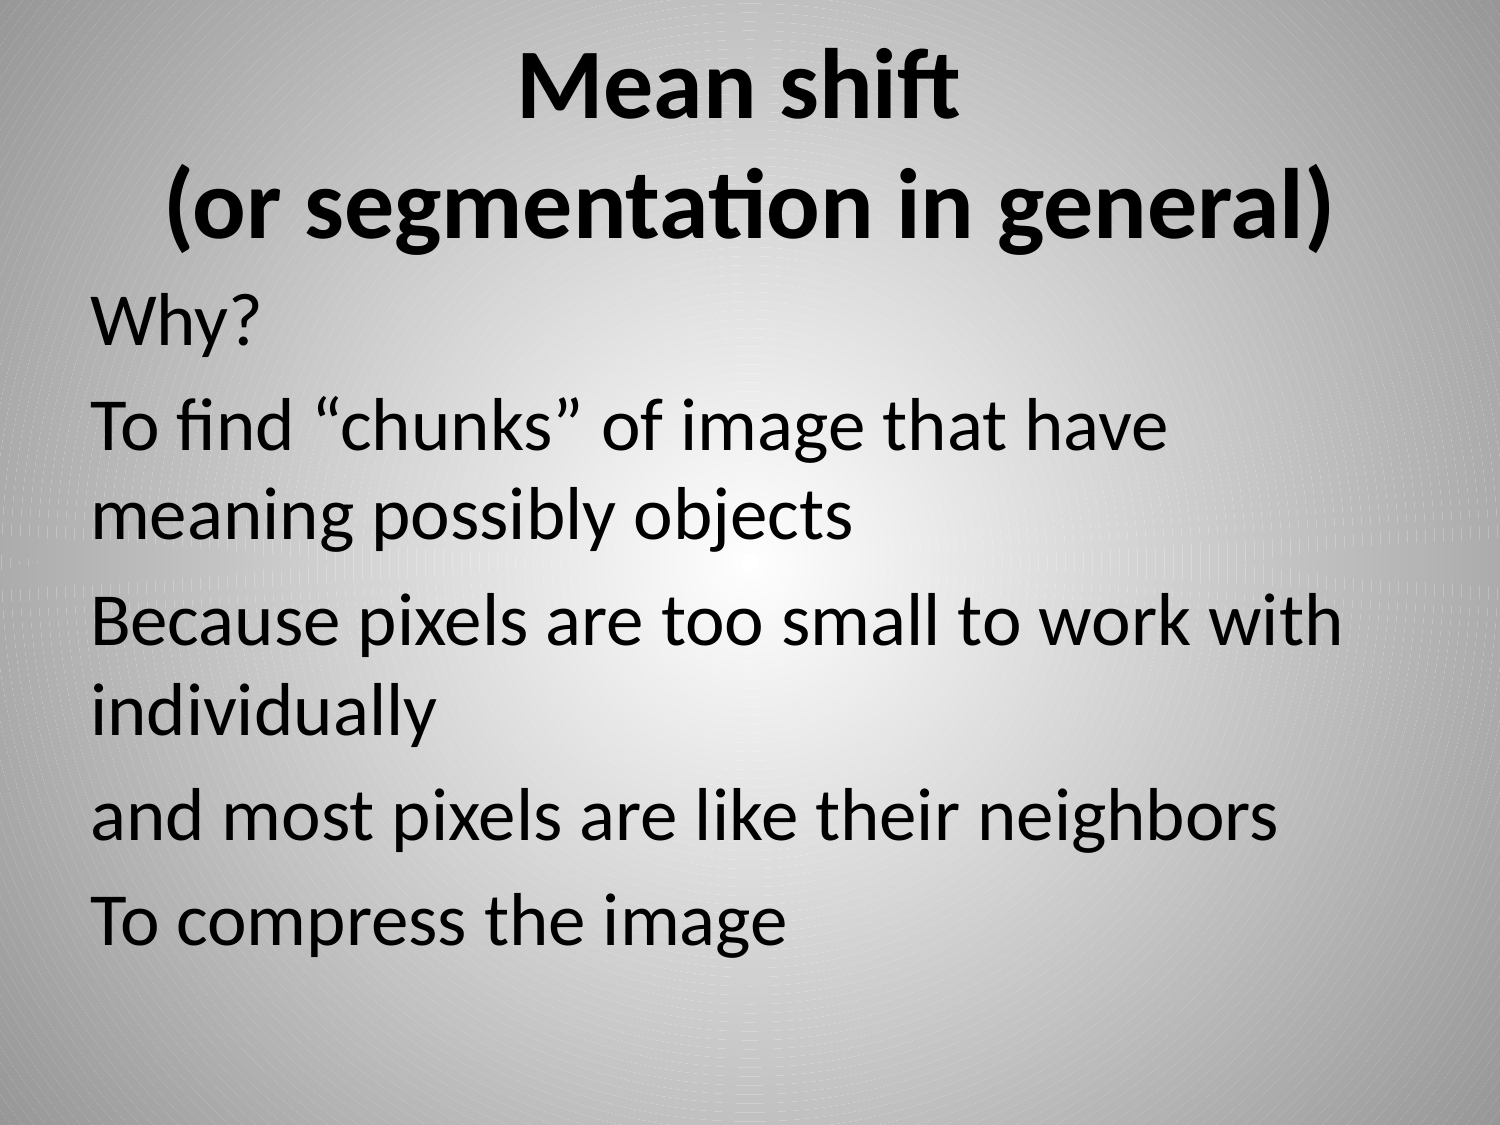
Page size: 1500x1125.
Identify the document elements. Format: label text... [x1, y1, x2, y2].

list Why? To find “chunks” of image that have meaning possibly objects Because pixels are too small to work with individually and most pixels are like their neighbors To compress the image [75, 262, 1425, 1005]
title Mean shift (or segmentation in general) [75, 45, 1425, 233]
